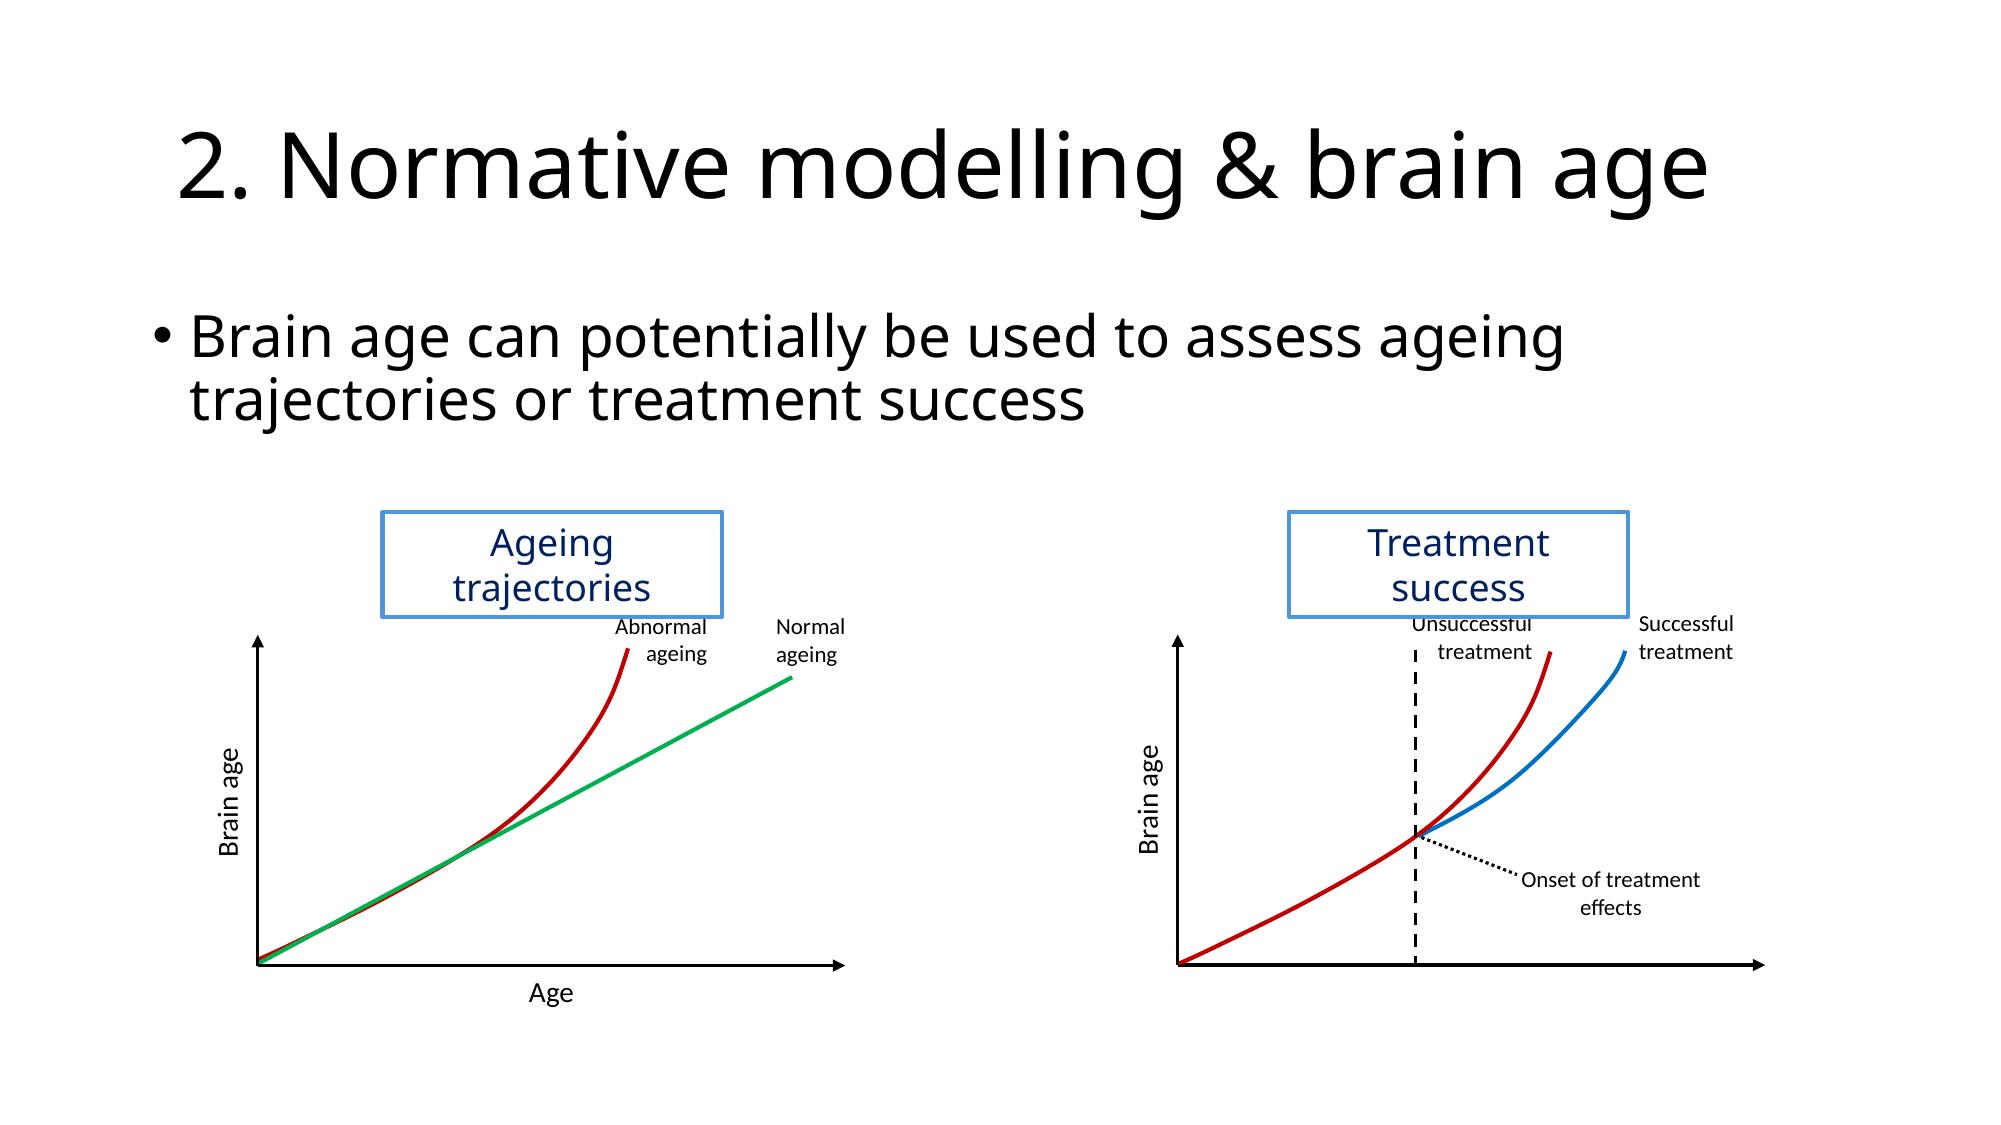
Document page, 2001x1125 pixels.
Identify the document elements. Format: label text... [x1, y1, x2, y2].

text_box Treatment success [1288, 512, 1629, 617]
text_box Brain age [1121, 634, 1171, 966]
text_box Unsuccessful treatment [1370, 617, 1548, 649]
text_box Ageing trajectories [382, 512, 722, 603]
title 2. Normative modelling & brain age [137, 59, 1863, 278]
text_box Successful treatment [1623, 601, 1798, 672]
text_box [200, 603, 881, 1017]
list Brain age can potentially be used to assess ageing trajectories or treatment success [137, 299, 1863, 1014]
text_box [1131, 649, 1727, 967]
